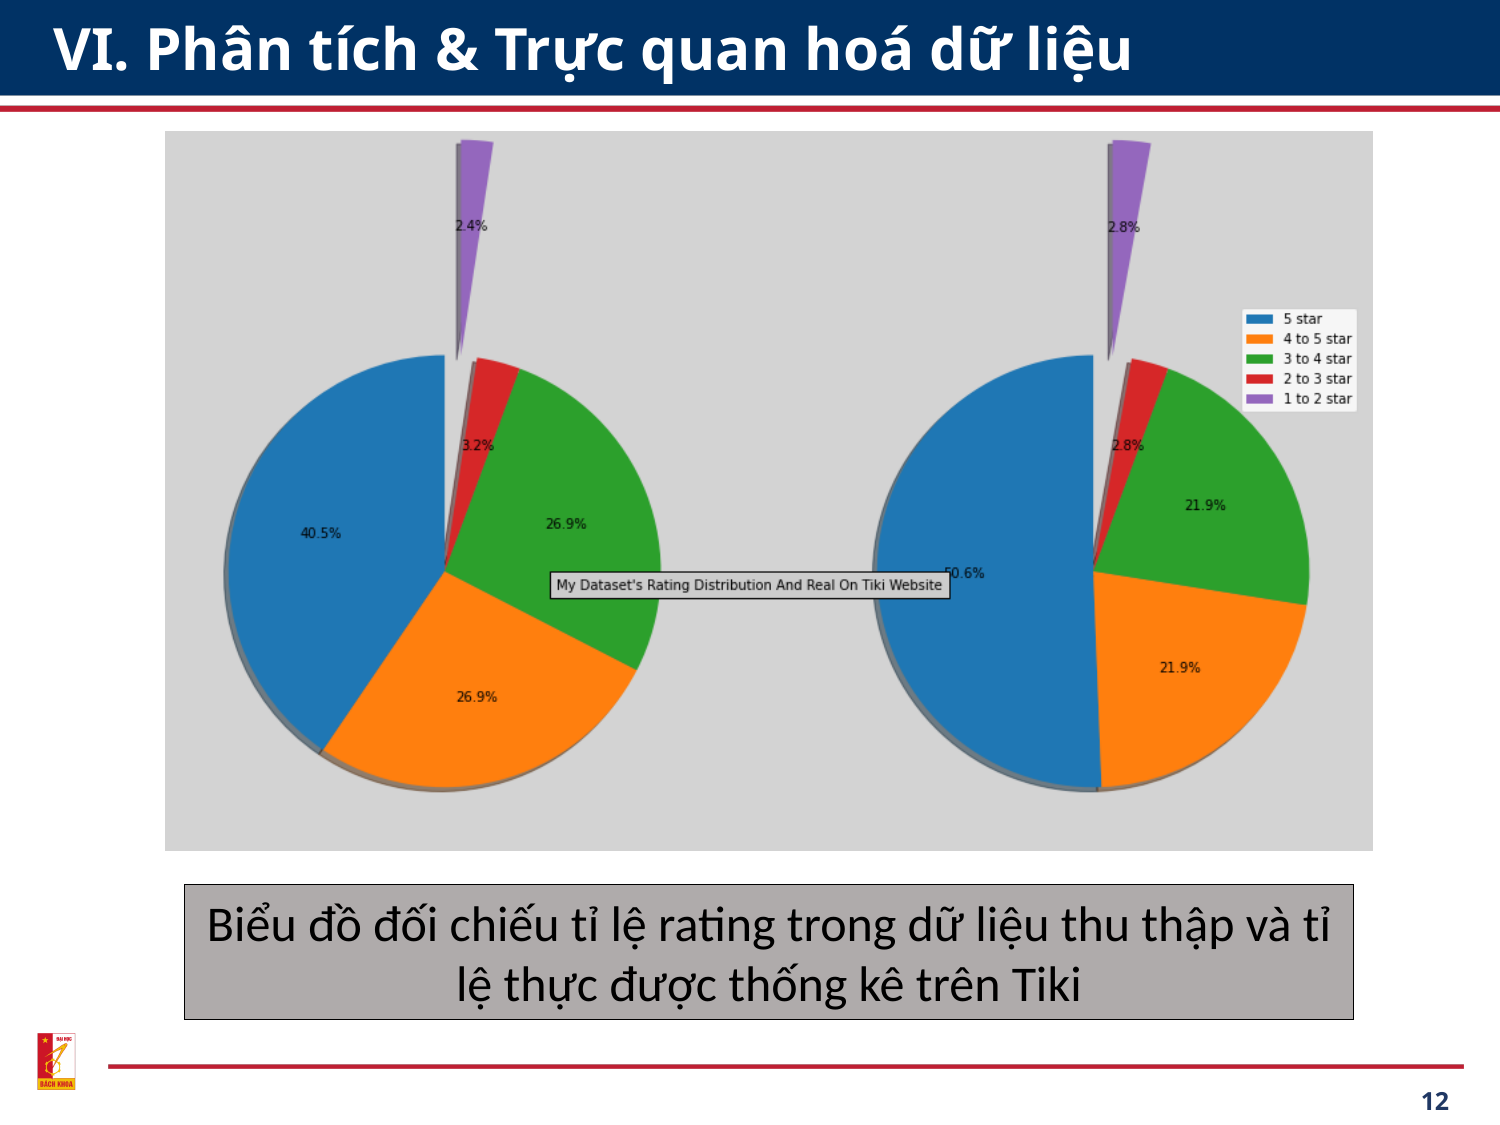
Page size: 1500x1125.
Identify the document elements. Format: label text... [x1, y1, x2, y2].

list [38, 157, 1462, 1000]
slide_number 12 [1126, 1078, 1464, 1125]
picture [0, 0, 1500, 1125]
title VI. Phân tích & Trực quan hoá dữ liệu [38, 12, 1462, 87]
text_box Biểu đồ đối chiếu tỉ lệ rating trong dữ liệu thu thập và tỉ lệ thực được thống kê trên Tiki [184, 884, 1354, 1020]
